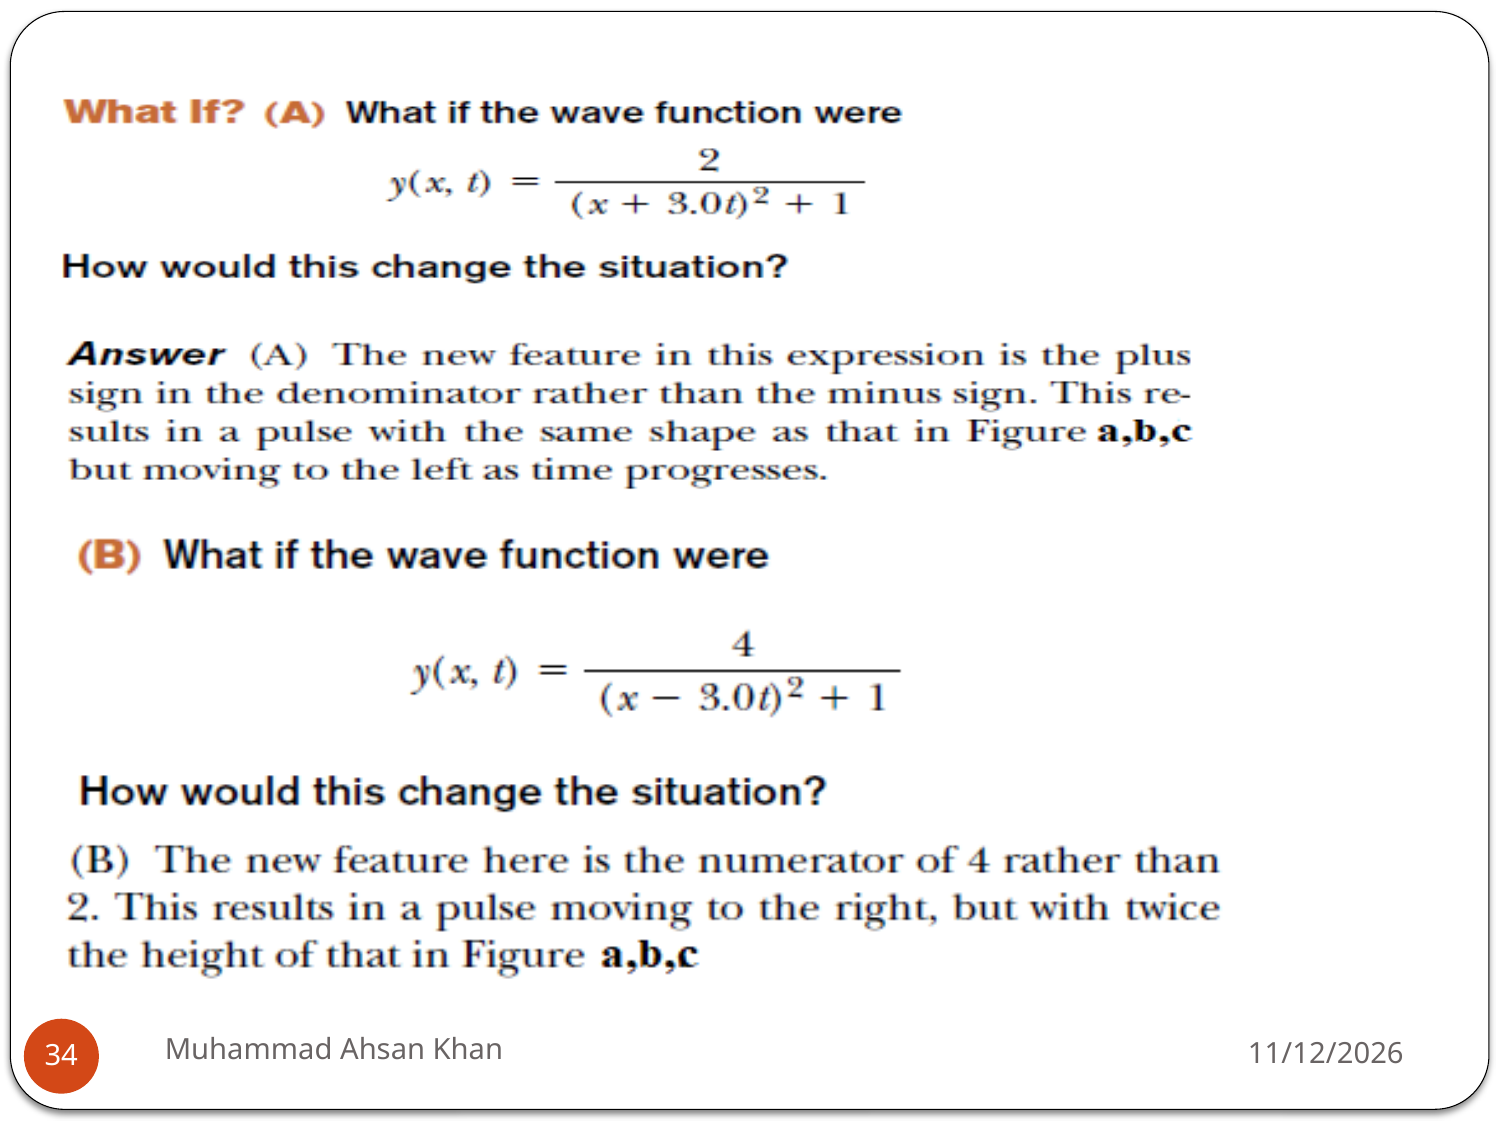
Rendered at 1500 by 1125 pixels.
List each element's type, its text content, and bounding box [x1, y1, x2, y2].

slide_number 34 [23, 1018, 99, 1094]
picture [62, 524, 1238, 988]
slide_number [1012, 1015, 1419, 1094]
picture [62, 87, 1213, 501]
footer Muhammad Ahsan Khan [150, 1012, 800, 1088]
